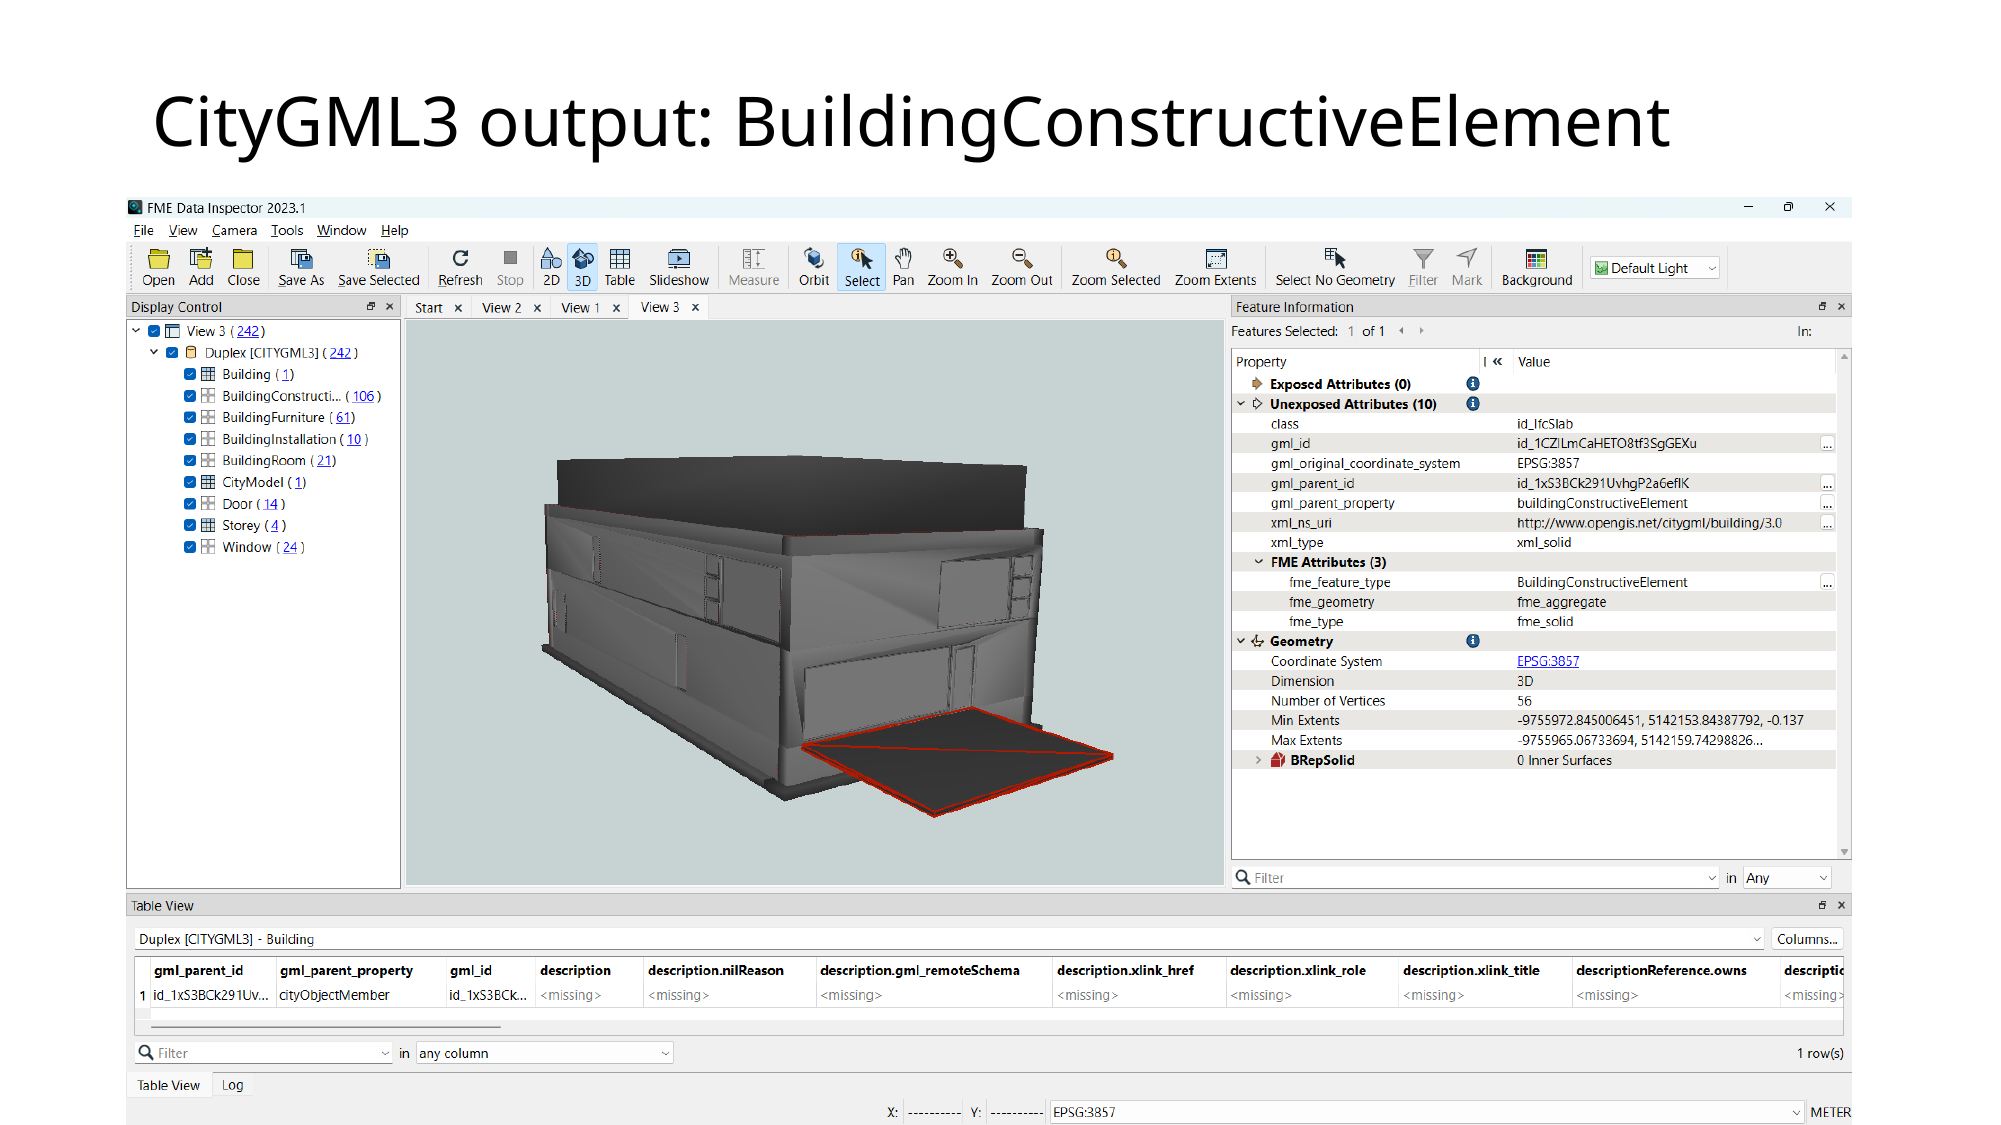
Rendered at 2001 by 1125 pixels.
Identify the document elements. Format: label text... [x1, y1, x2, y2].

picture [126, 197, 1852, 1125]
title CityGML3 output: BuildingConstructiveElement [137, 59, 1886, 188]
